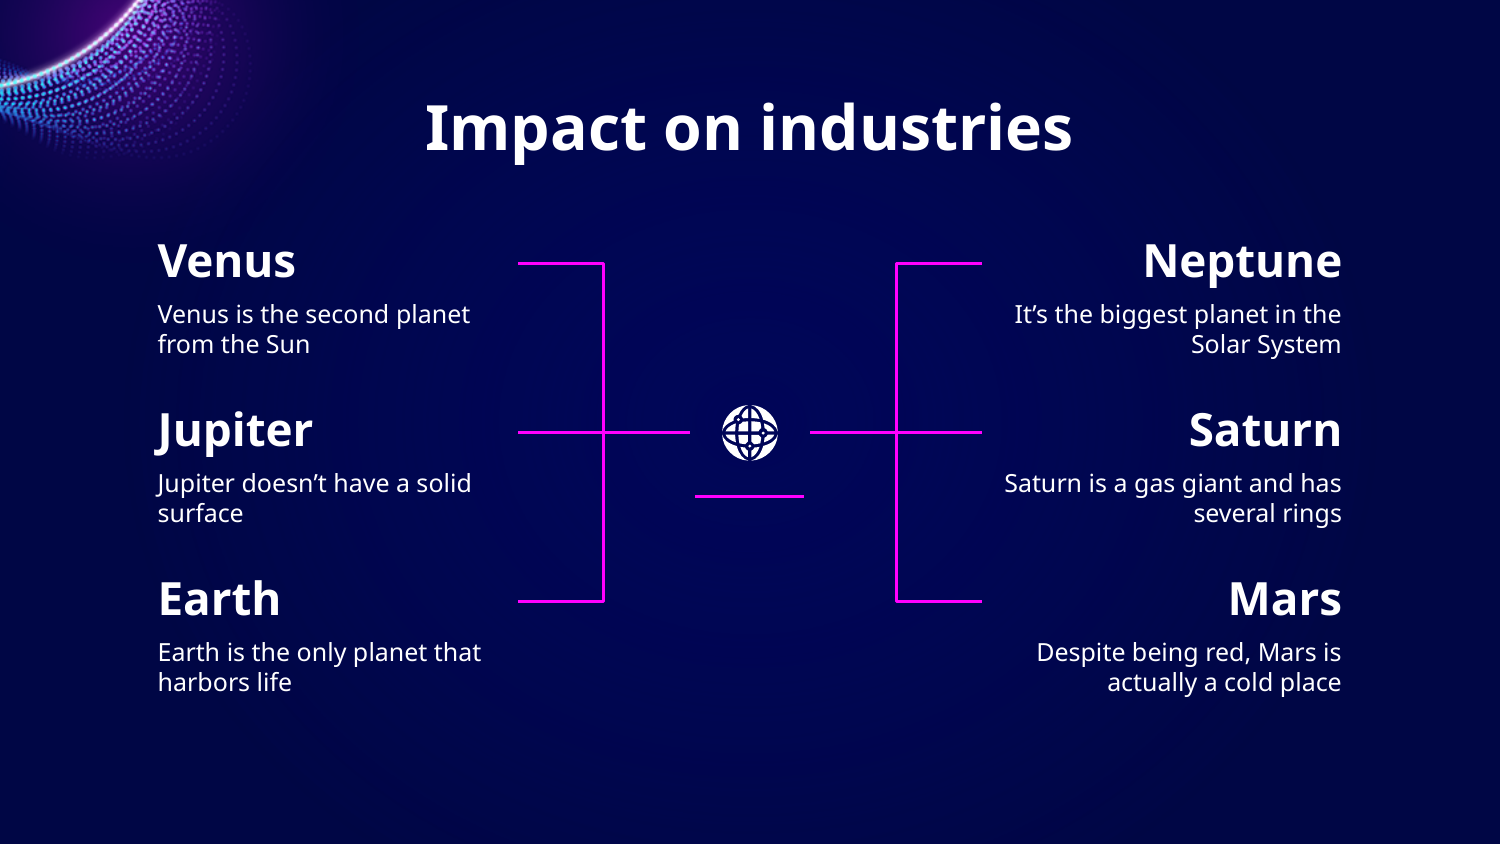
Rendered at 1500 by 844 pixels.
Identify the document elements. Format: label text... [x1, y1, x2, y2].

text_box Despite being red, Mars is actually a cold place [982, 621, 1358, 710]
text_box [721, 404, 778, 461]
text_box Mars [982, 564, 1358, 621]
text_box Jupiter [142, 395, 512, 452]
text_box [517, 432, 690, 603]
text_box Venus [142, 226, 518, 283]
text_box Saturn is a gas giant and has several rings [988, 452, 1358, 541]
text_box Earth is the only planet that harbors life [142, 621, 518, 710]
text_box Jupiter doesn’t have a solid surface [142, 452, 512, 541]
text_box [809, 432, 983, 603]
text_box Venus is the second planet from the Sun [142, 283, 512, 372]
text_box It’s the biggest planet in the Solar System [988, 283, 1358, 372]
text_box Saturn [988, 395, 1358, 452]
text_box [809, 263, 983, 431]
text_box Neptune [982, 226, 1358, 283]
picture [0, 0, 1500, 844]
text_box [696, 372, 804, 494]
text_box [517, 263, 690, 431]
text_box Earth [142, 564, 518, 621]
title Impact on industries [118, 72, 1382, 167]
